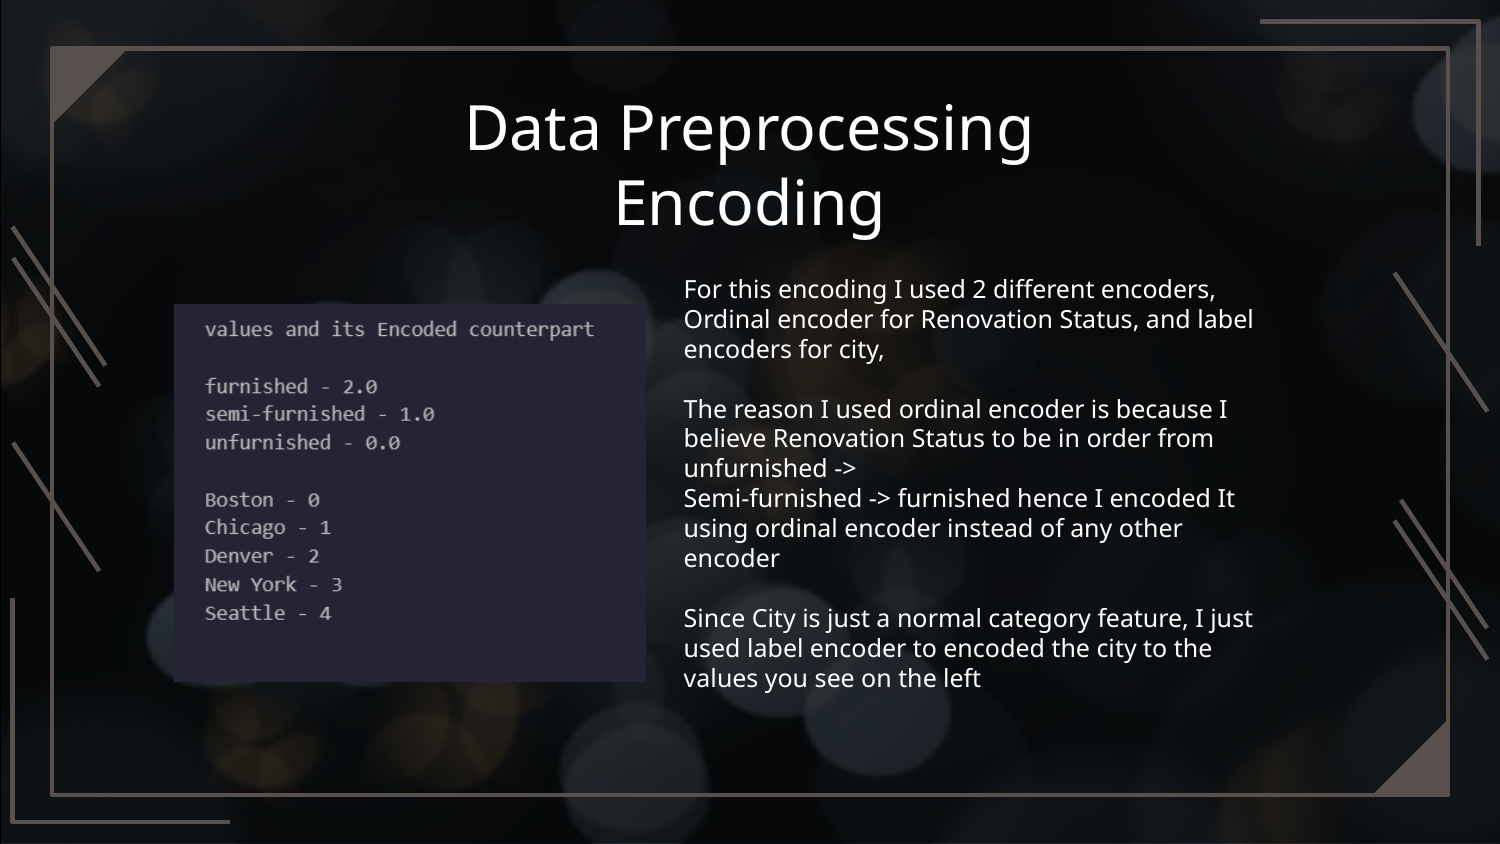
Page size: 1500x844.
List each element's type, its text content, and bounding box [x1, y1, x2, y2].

title Data Preprocessing Encoding [118, 72, 1382, 167]
picture [2, 0, 1500, 844]
list For this encoding I used 2 different encoders, Ordinal encoder for Renovation Status, and label encoders for city, The reason I used ordinal encoder is because I believe Renovation Status to be in order from unfurnished -> Semi-furnished -> furnished hence I encoded It using ordinal encoder instead of any other encoder Since City is just a normal category feature, I just used label encoder to encoded the city to the values you see on the left [645, 258, 1278, 771]
